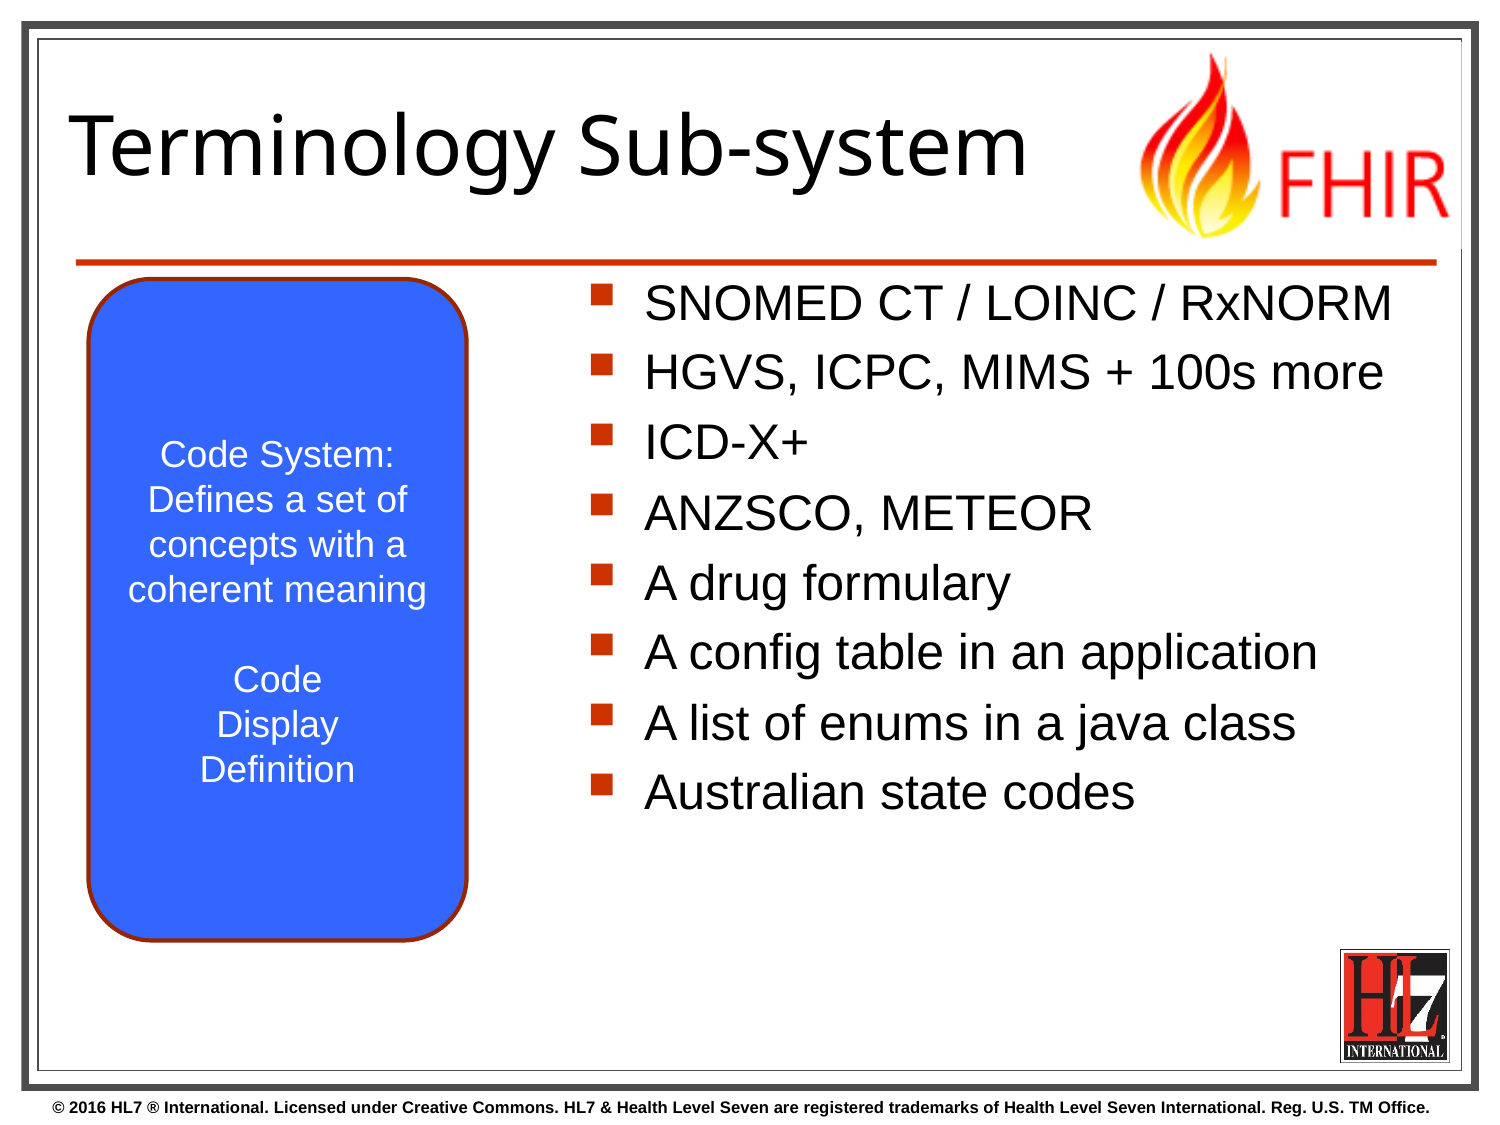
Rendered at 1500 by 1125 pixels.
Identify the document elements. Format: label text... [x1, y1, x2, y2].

title Terminology Sub-system [53, 54, 1128, 249]
picture [1128, 42, 1462, 249]
picture [1340, 949, 1450, 1063]
text_box Code System: Defines a set of concepts with a coherent meaning Code Display Definition [86, 276, 469, 943]
list SNOMED CT / LOINC / RxNORM HGVS, ICPC, MIMS + 100s more ICD-X+ ANZSCO, METEOR A drug formulary A config table in an application A list of enums in a java class Australian state codes [572, 262, 1425, 1005]
